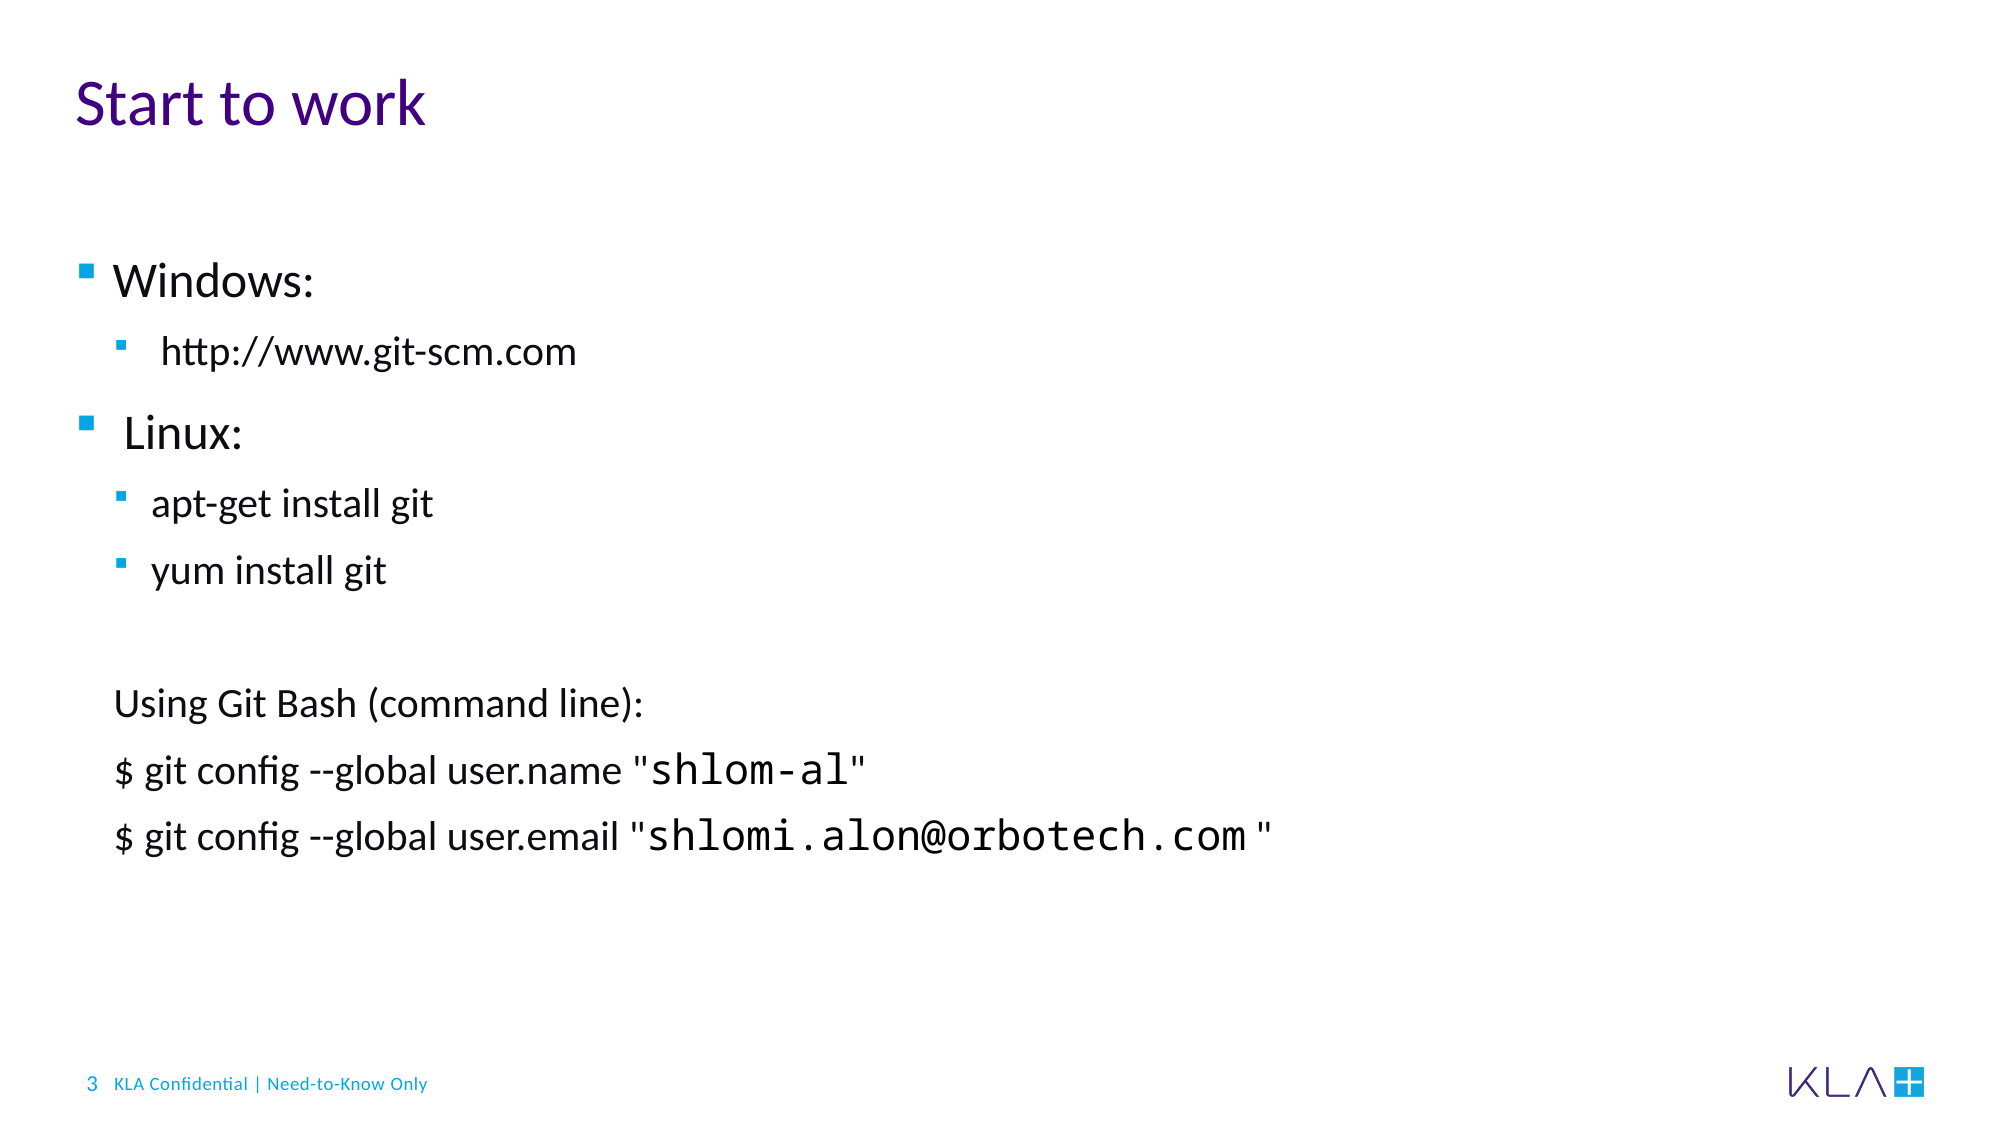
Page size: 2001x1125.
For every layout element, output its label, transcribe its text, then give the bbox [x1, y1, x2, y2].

picture [185, 1081, 190, 1090]
list Windows: http://www.git-scm.com Linux: apt-get install git yum install git Using Git Bash (command line): $ git config --global user.name "shlom-al" $ git config --global user.email "shlomi.alon@orbotech.com " [60, 239, 1935, 990]
picture [1789, 1067, 1924, 1097]
title Start to work [60, 60, 1935, 150]
